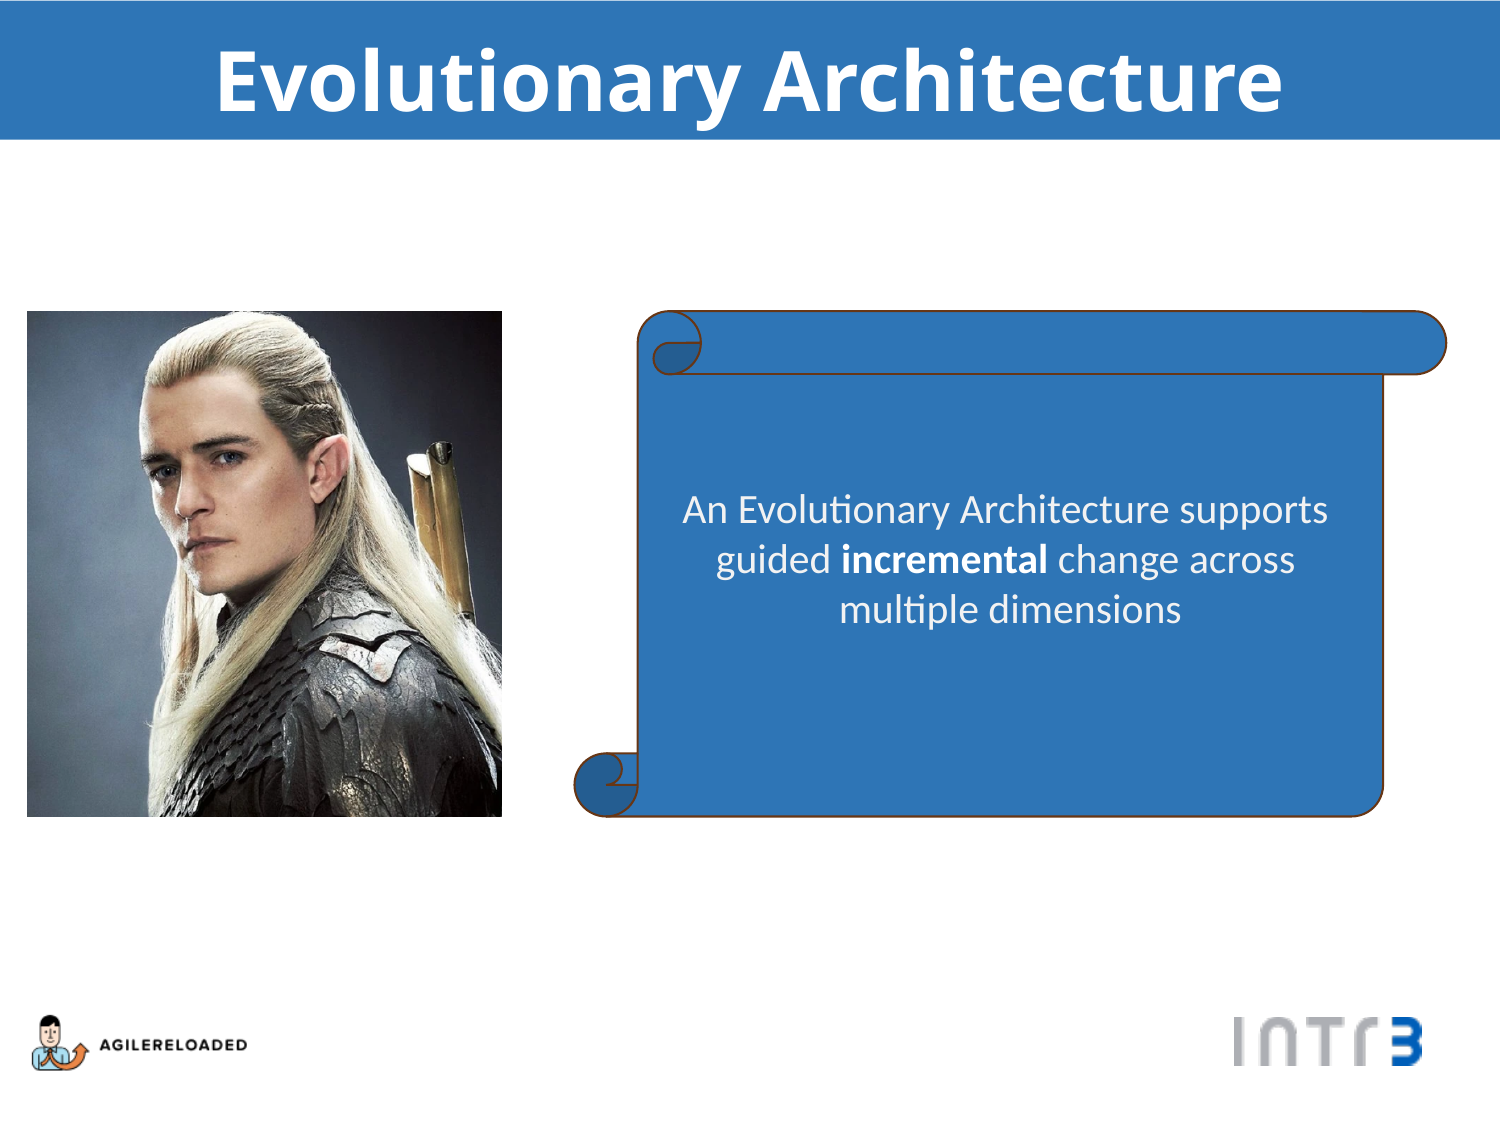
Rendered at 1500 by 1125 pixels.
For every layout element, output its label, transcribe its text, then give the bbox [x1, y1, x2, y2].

picture [1234, 1017, 1422, 1066]
title Evolutionary Architecture [0, 0, 1500, 140]
text_box An Evolutionary Architecture supports guided incremental change across multiple dimensions [573, 310, 1448, 818]
picture [27, 311, 502, 817]
picture [22, 1005, 257, 1078]
